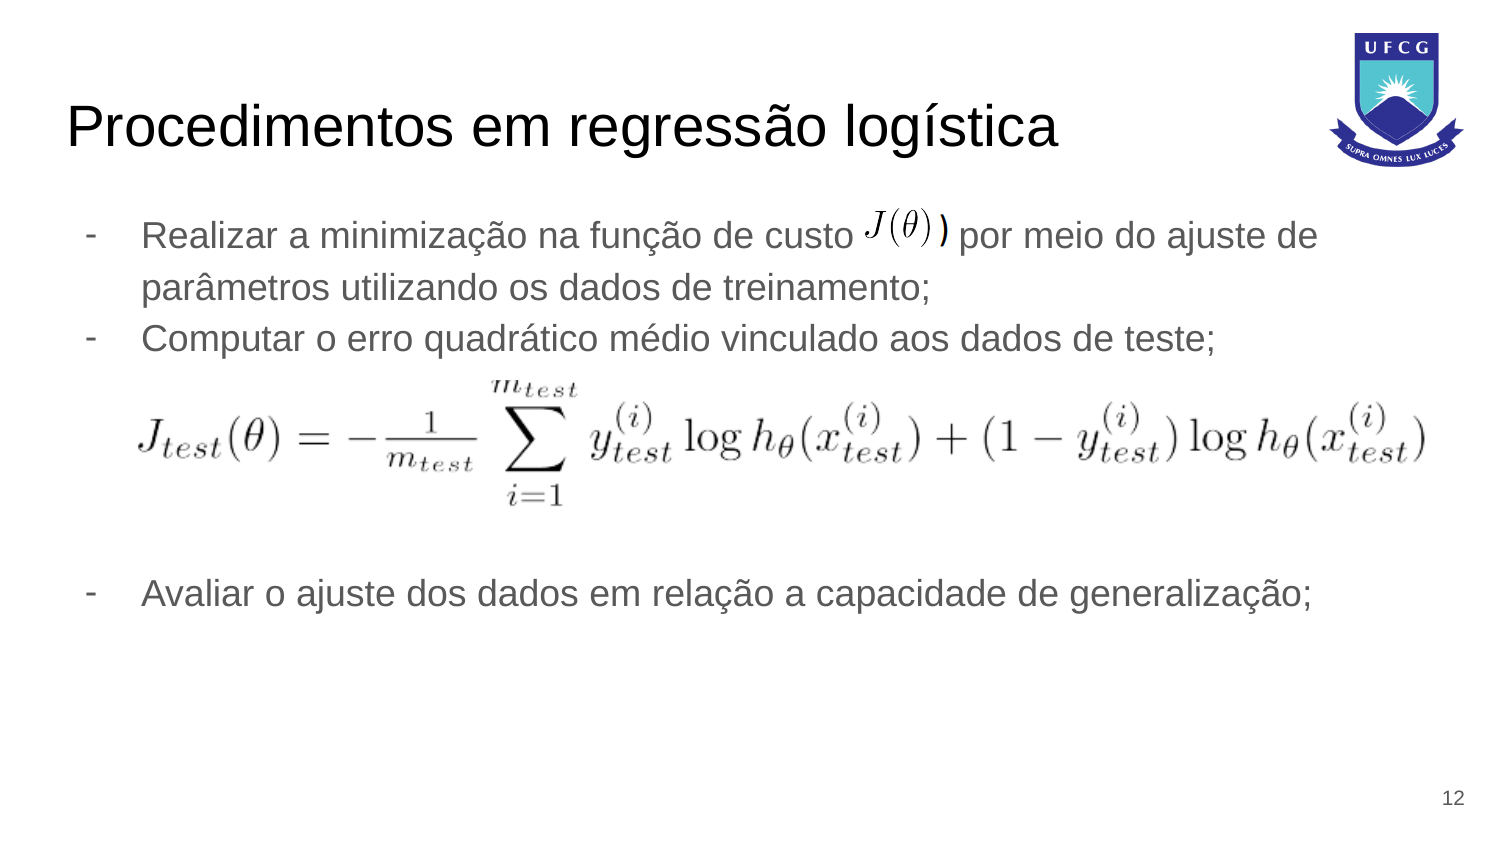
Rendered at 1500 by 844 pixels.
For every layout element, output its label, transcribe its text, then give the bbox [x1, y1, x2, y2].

title Procedimentos em regressão logística [51, 72, 1324, 167]
list Realizar a minimização na função de custo por meio do ajuste de parâmetros utilizando os dados de treinamento; Computar o erro quadrático médio vinculado aos dados de teste; Avaliar o ajuste dos dados em relação a capacidade de generalização; [51, 189, 1449, 750]
picture [863, 206, 951, 252]
slide_number ‹#› [1389, 764, 1480, 830]
picture [125, 380, 1435, 514]
picture [1329, 33, 1465, 168]
